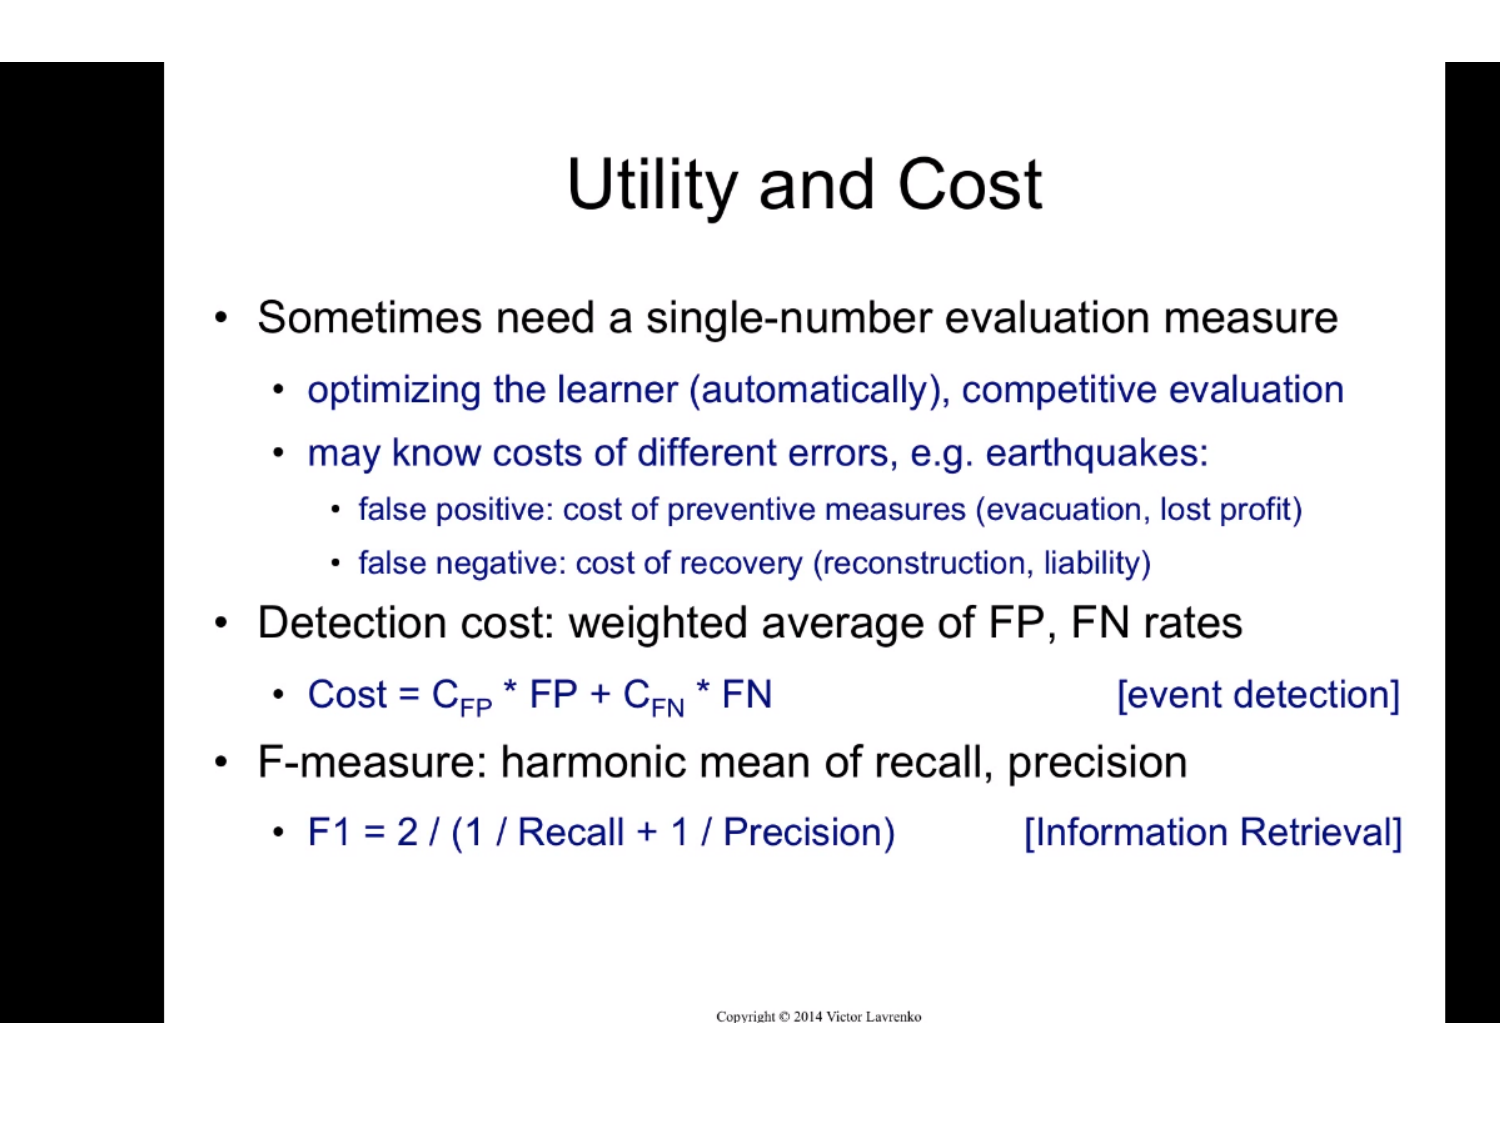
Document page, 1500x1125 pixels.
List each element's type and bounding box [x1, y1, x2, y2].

picture [0, 62, 1500, 1023]
